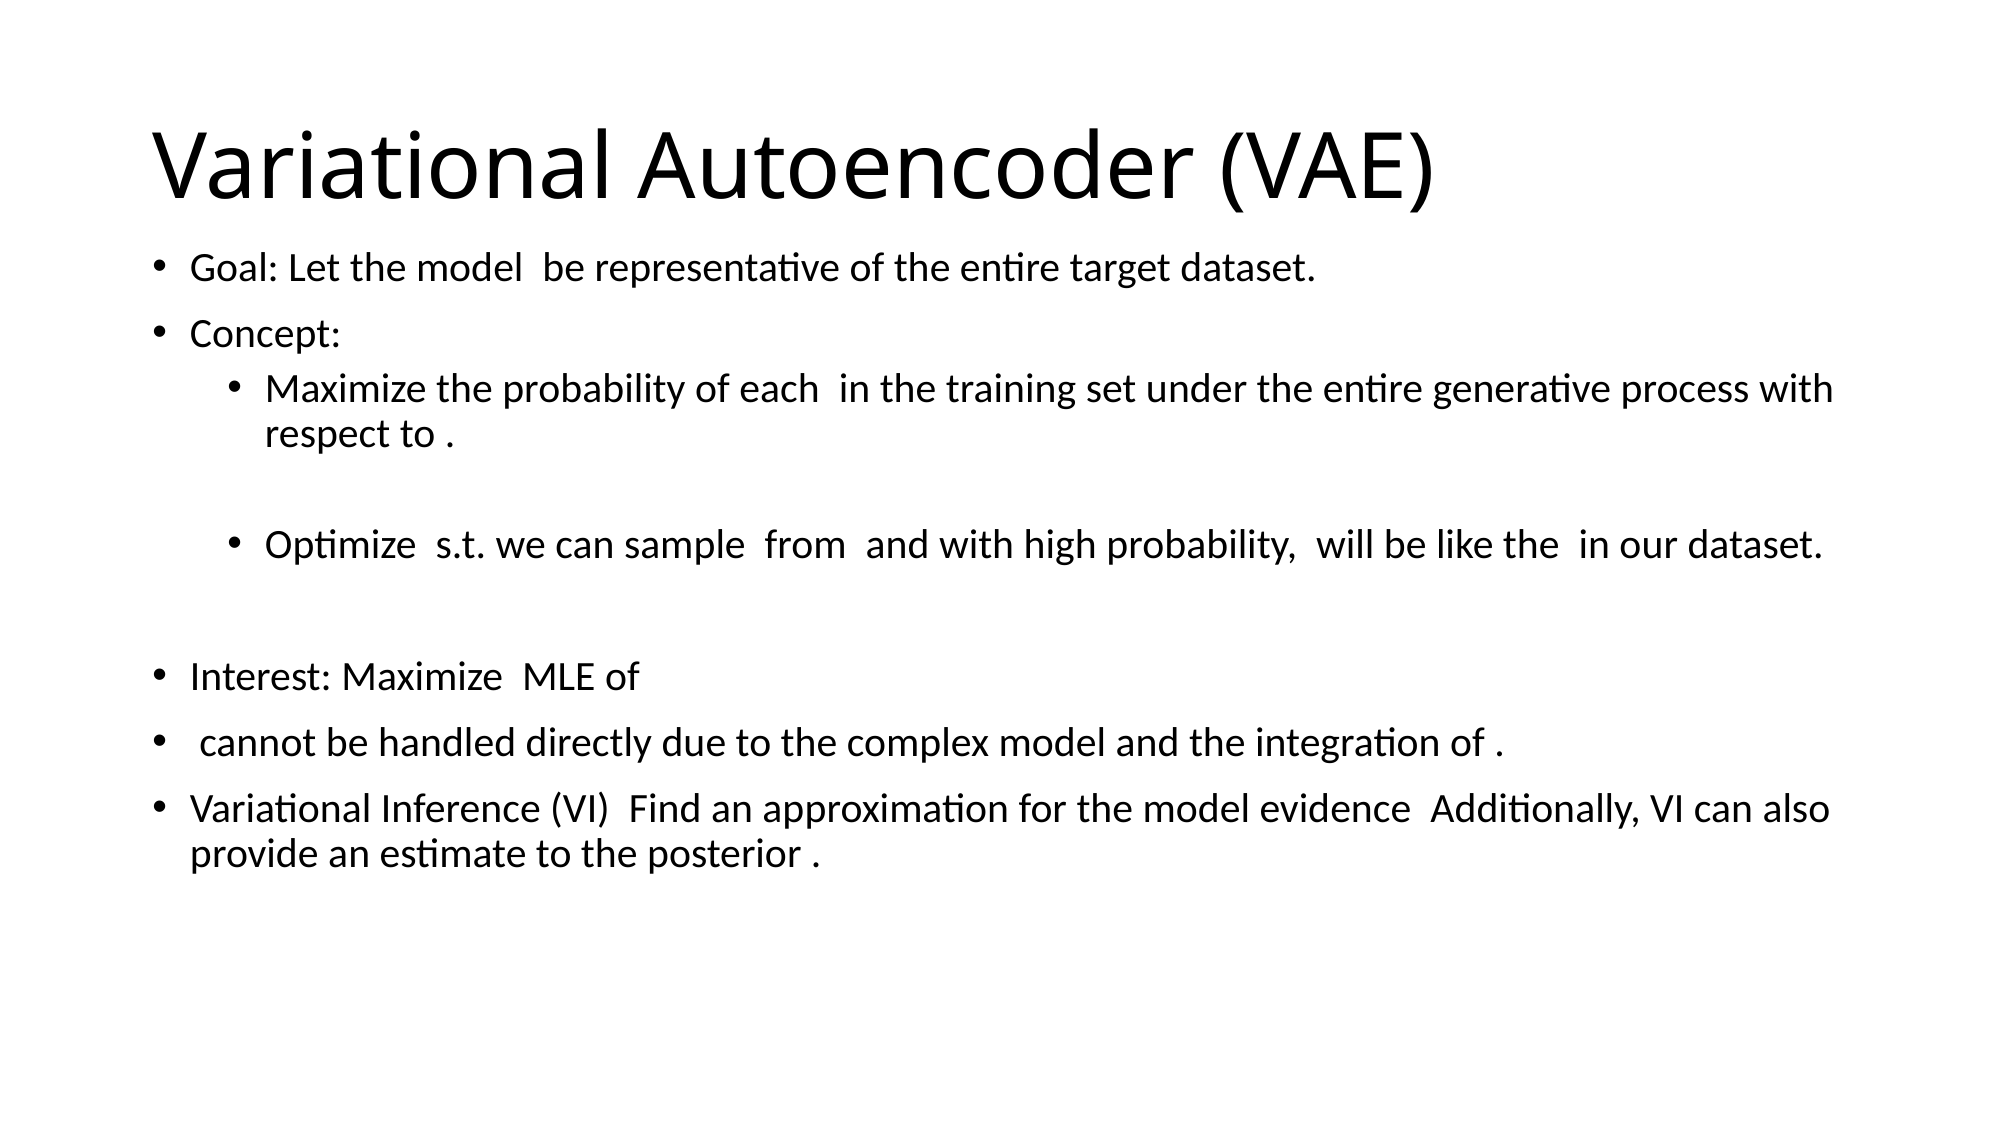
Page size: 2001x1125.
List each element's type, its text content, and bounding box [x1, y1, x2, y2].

title Variational Autoencoder (VAE) [137, 59, 1863, 278]
